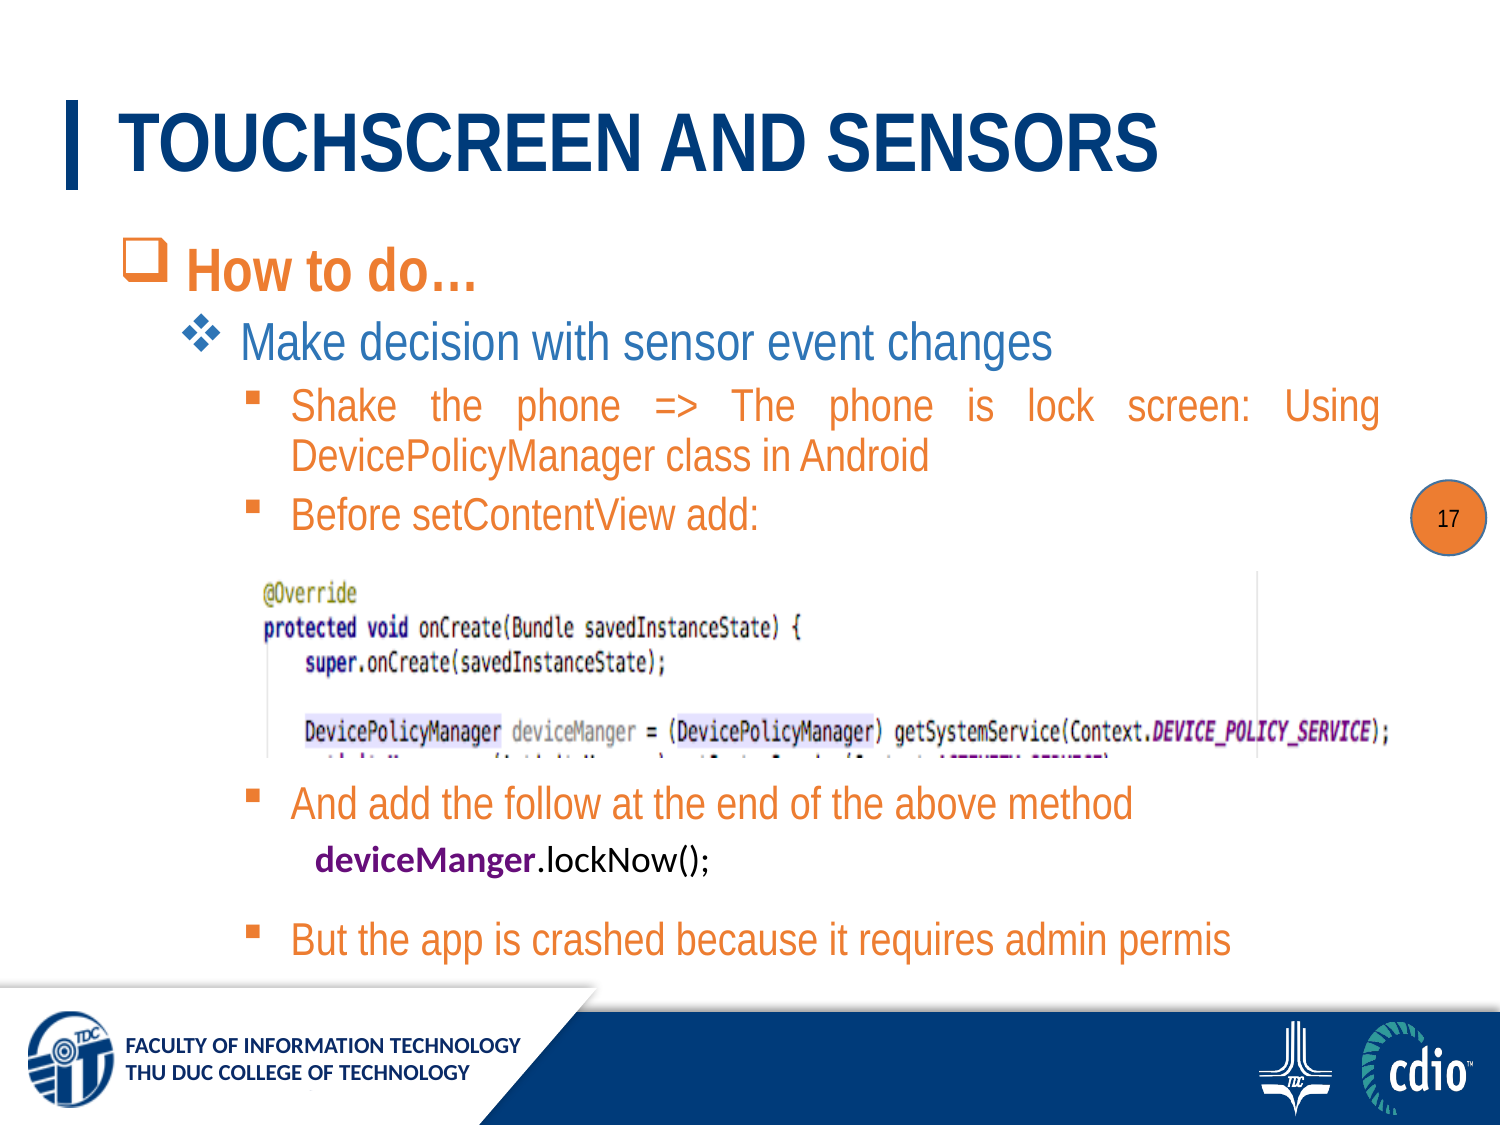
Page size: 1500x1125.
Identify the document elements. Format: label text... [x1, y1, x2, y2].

picture [258, 571, 1397, 758]
picture [1259, 1021, 1332, 1117]
list How to do… Make decision with sensor event changes Shake the phone => The phone is lock screen: Using DevicePolicyManager class in Android Before setContentView add: And add the follow at the end of the above method But the app is crashed because it requires admin permis [103, 231, 1397, 977]
picture [28, 1010, 388, 1108]
text_box deviceManger.lockNow(); [300, 827, 726, 888]
picture [1361, 1021, 1473, 1115]
title TOUCHSCREEN AND SENSORS [103, 57, 1397, 231]
